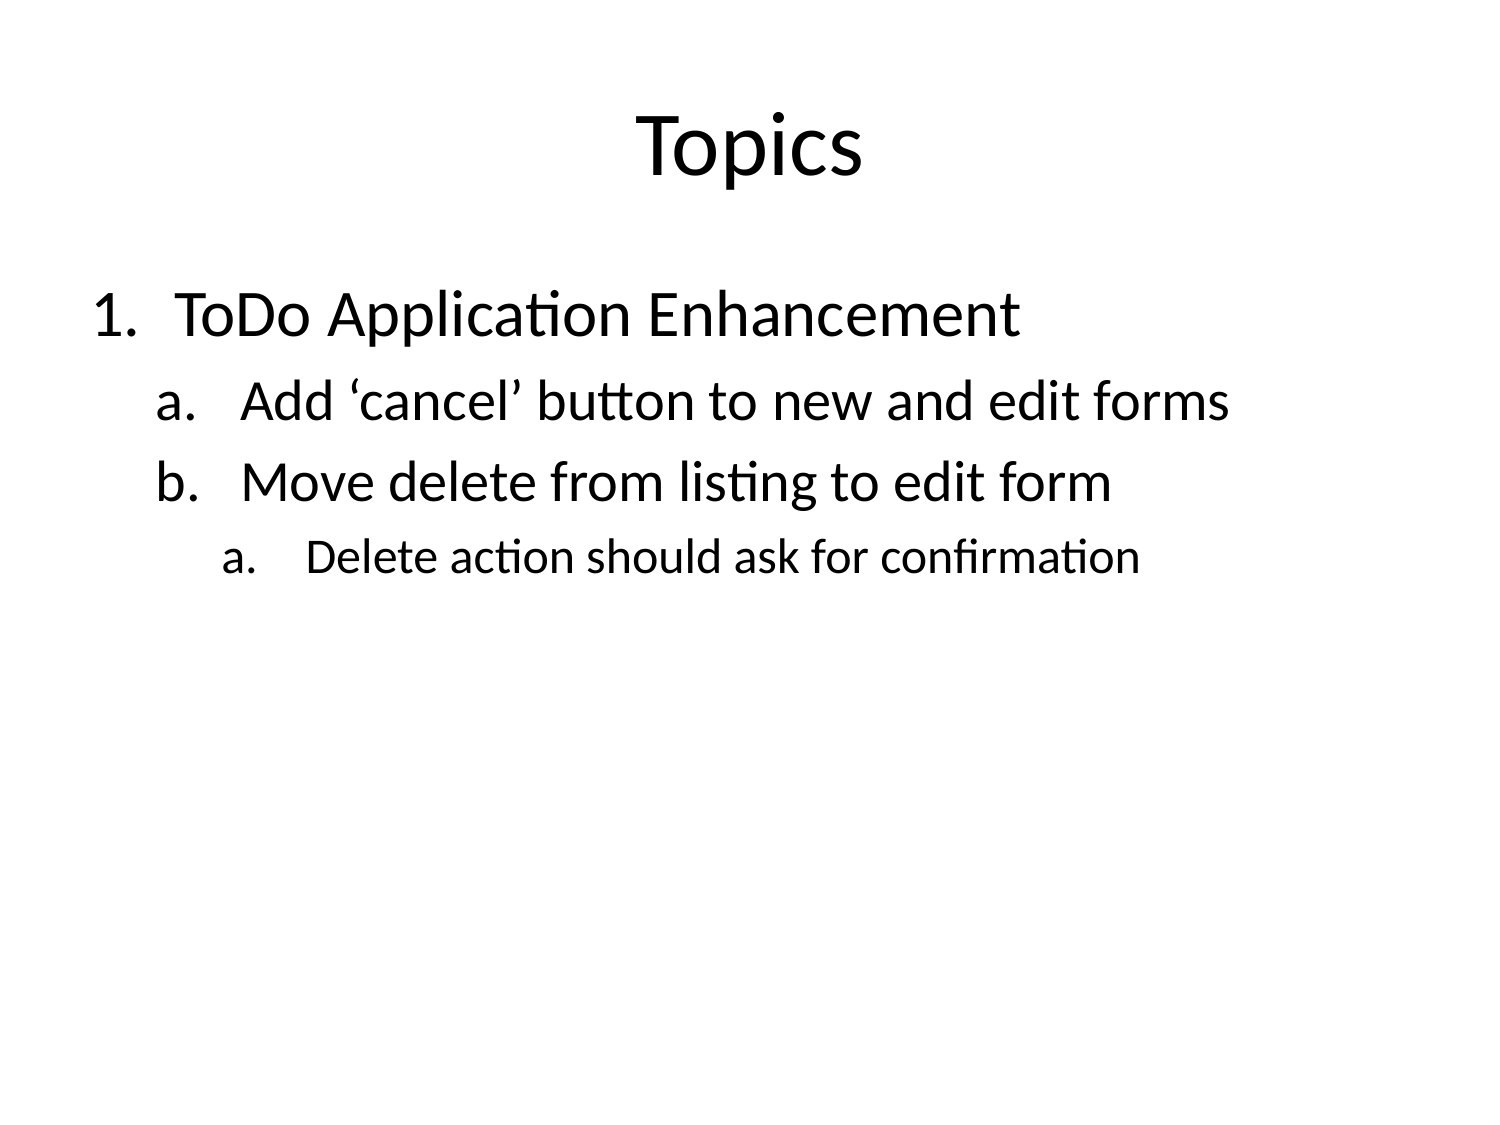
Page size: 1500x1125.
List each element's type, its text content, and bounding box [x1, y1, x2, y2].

list ToDo Application Enhancement Add ‘cancel’ button to new and edit forms Move delete from listing to edit form Delete action should ask for confirmation [75, 262, 1425, 1005]
title Topics [75, 45, 1425, 233]
